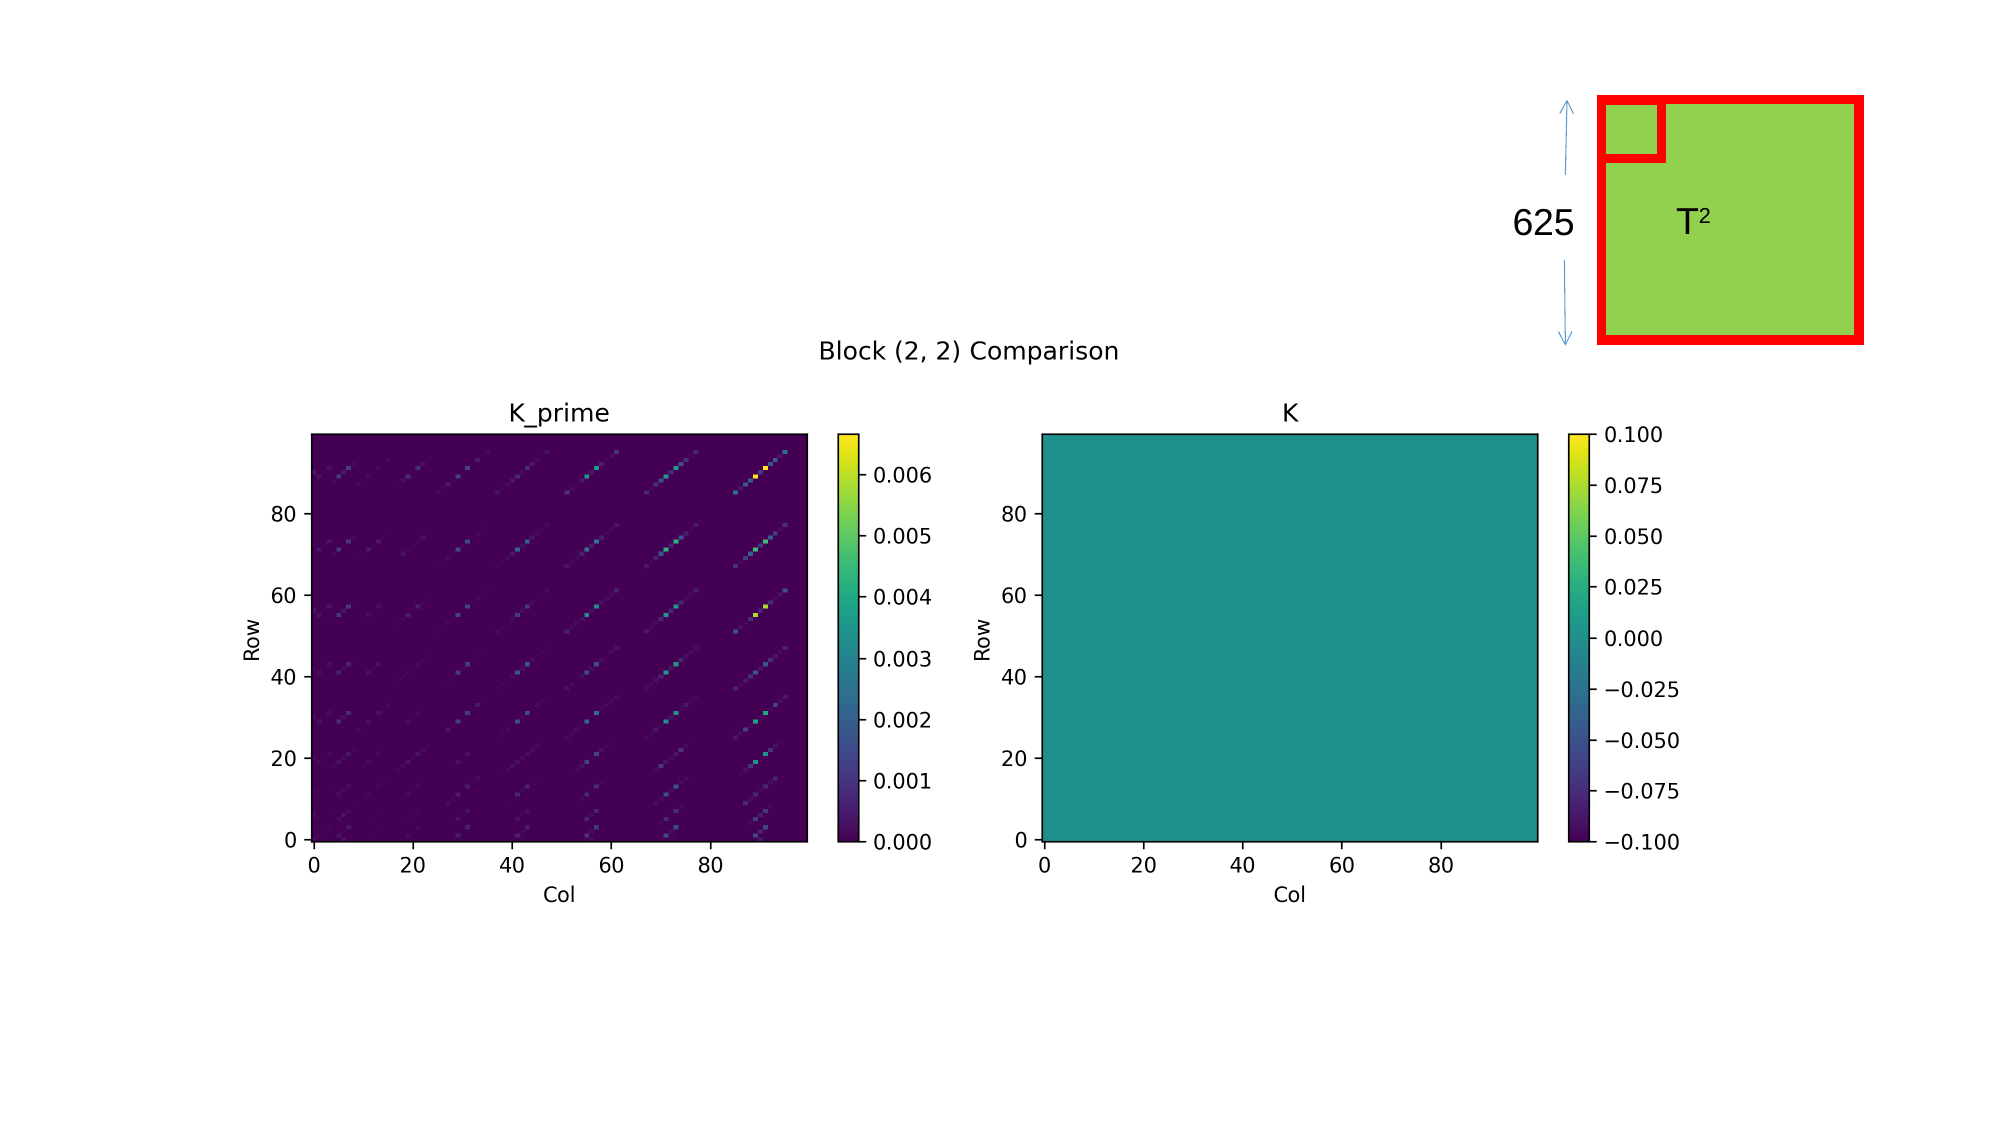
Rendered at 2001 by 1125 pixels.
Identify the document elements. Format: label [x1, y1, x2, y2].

picture [218, 328, 1719, 929]
text_box [1497, 99, 1860, 346]
